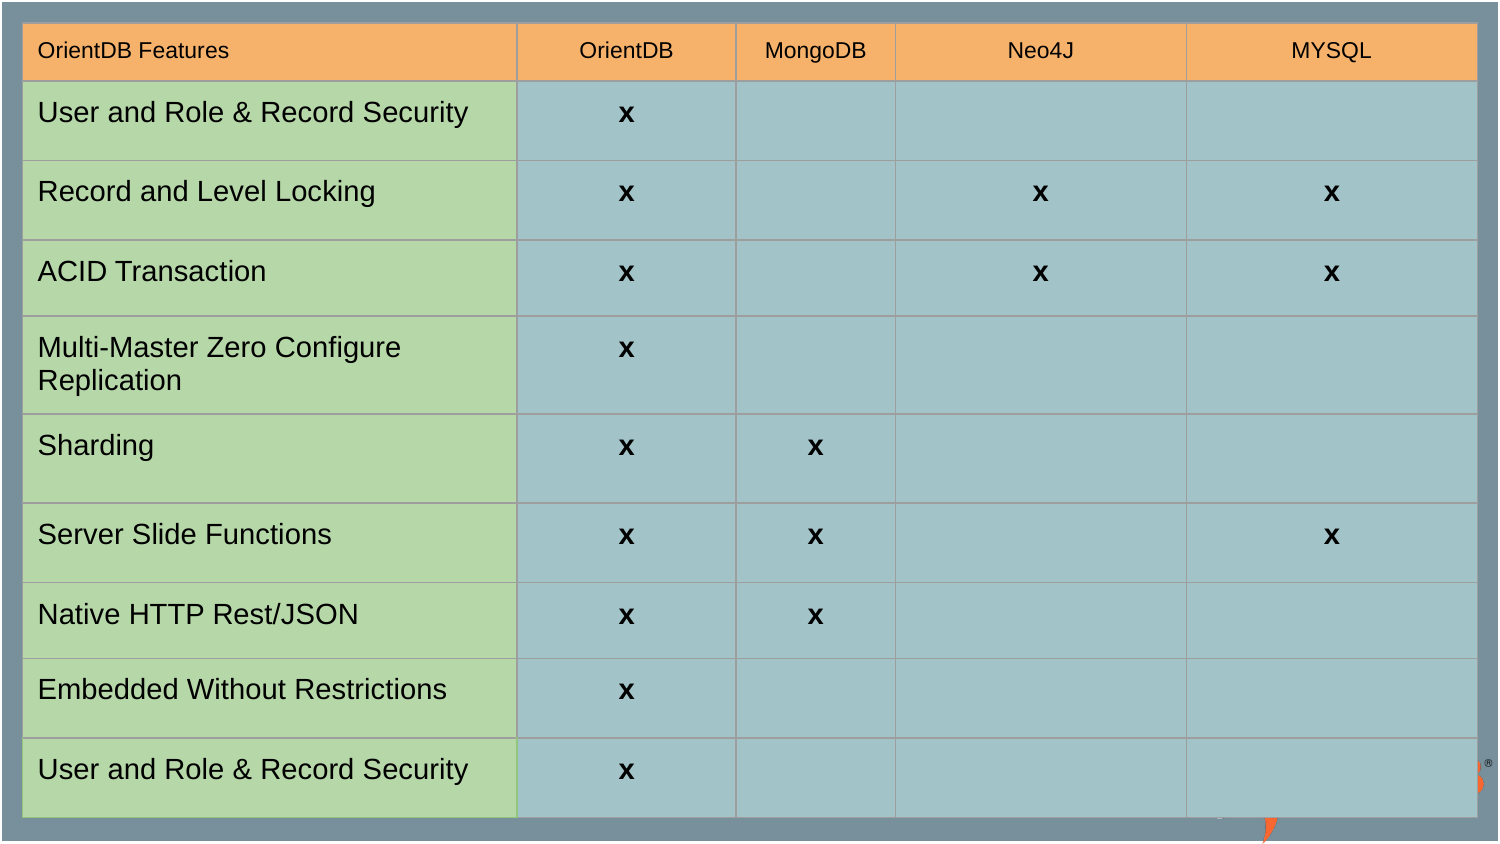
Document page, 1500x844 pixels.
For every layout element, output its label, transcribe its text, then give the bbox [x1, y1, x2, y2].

table_cell x [518, 241, 735, 315]
table_cell x [896, 241, 1186, 315]
table_cell x [518, 659, 735, 737]
table_cell User and Role & Record Security [23, 739, 516, 817]
table_cell Sharding [23, 415, 516, 502]
table_cell [737, 317, 895, 413]
table_cell [896, 504, 1186, 582]
table_cell x [518, 504, 735, 582]
table_cell x [518, 161, 735, 239]
table_cell [1187, 415, 1477, 502]
table_cell x [1187, 504, 1477, 582]
table_cell Record and Level Locking [23, 161, 516, 239]
table_cell x [896, 161, 1186, 239]
table_cell Server Slide Functions [23, 504, 516, 582]
table_header Neo4J [896, 24, 1186, 80]
table_header OrientDB [518, 24, 735, 80]
table_cell x [518, 82, 735, 160]
table_header MYSQL [1187, 24, 1477, 80]
table_cell x [518, 415, 735, 502]
picture [1202, 708, 1500, 844]
table_cell [737, 161, 895, 239]
table_cell Native HTTP Rest/JSON [23, 583, 516, 658]
table_cell x [737, 415, 895, 502]
table_cell [896, 583, 1186, 658]
table_cell [1187, 317, 1477, 413]
table_cell [1187, 583, 1477, 658]
table_cell [737, 82, 895, 160]
table_cell ACID Transaction [23, 241, 516, 315]
table_cell x [737, 583, 895, 658]
table_cell Embedded Without Restrictions [23, 659, 516, 737]
table_cell x [518, 739, 735, 817]
table_cell [896, 317, 1186, 413]
table_cell Multi-Master Zero Configure Replication [23, 317, 516, 413]
table_cell [896, 659, 1186, 737]
table_cell x [518, 317, 735, 413]
table_cell x [518, 583, 735, 658]
table_cell [896, 82, 1186, 160]
table_cell x [1187, 241, 1477, 315]
table_cell [896, 415, 1186, 502]
table_cell [1187, 659, 1477, 737]
table_cell x [737, 504, 895, 582]
table_header MongoDB [737, 24, 895, 80]
table_header OrientDB Features [23, 24, 516, 80]
table_cell [1187, 739, 1477, 817]
table_cell [737, 739, 895, 817]
table_cell [737, 241, 895, 315]
table_cell [737, 659, 895, 737]
table_cell x [1187, 161, 1477, 239]
table_cell [1187, 82, 1477, 160]
table_cell User and Role & Record Security [23, 82, 516, 160]
table_cell [896, 739, 1186, 817]
